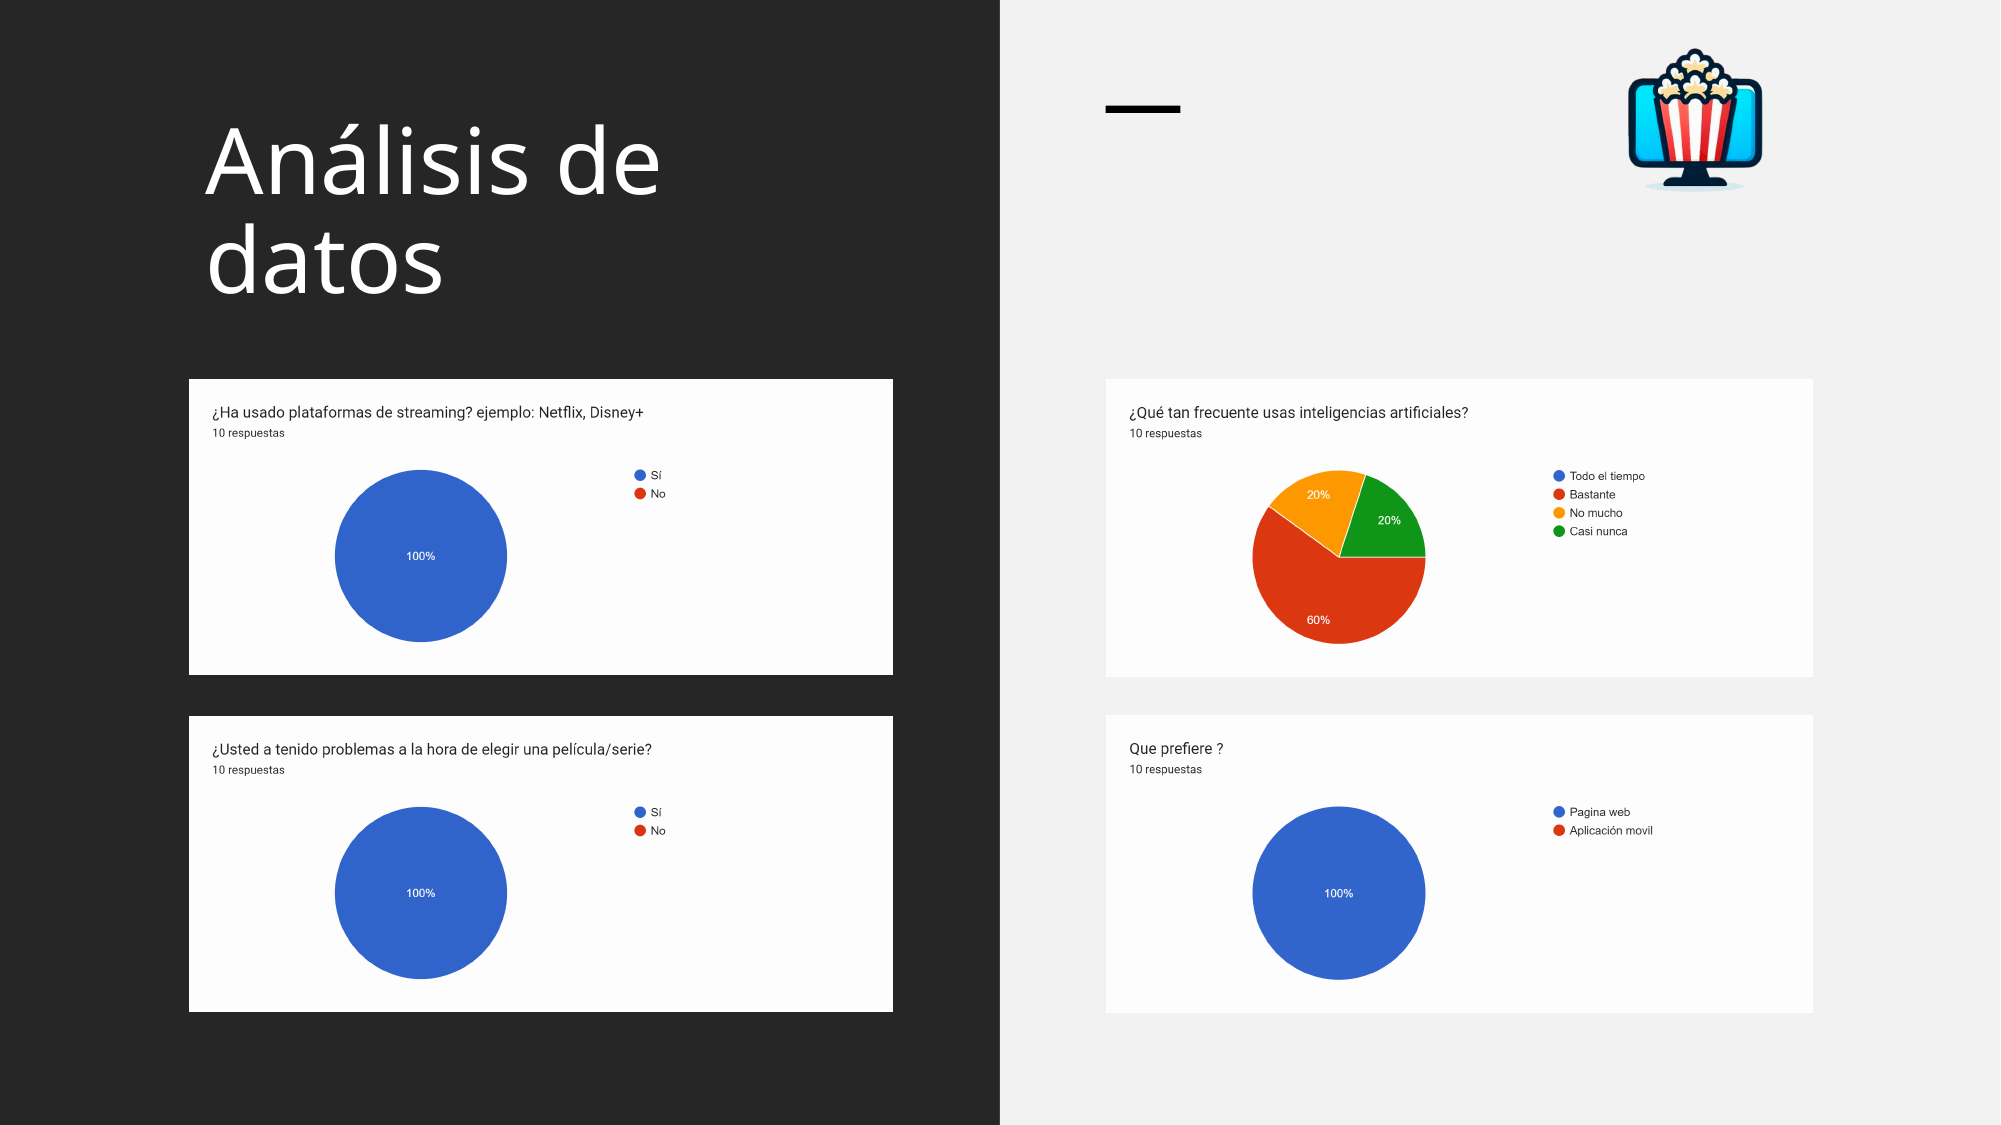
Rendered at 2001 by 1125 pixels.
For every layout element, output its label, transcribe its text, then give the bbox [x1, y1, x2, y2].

text_box [1104, 104, 1181, 114]
picture [189, 379, 893, 675]
text_box [999, 0, 2000, 1125]
picture [1601, 39, 1776, 215]
text_box [0, 0, 999, 1125]
title Análisis de datos [190, 107, 894, 351]
picture [1106, 379, 1813, 677]
picture [189, 716, 893, 1012]
picture [1106, 715, 1813, 1013]
